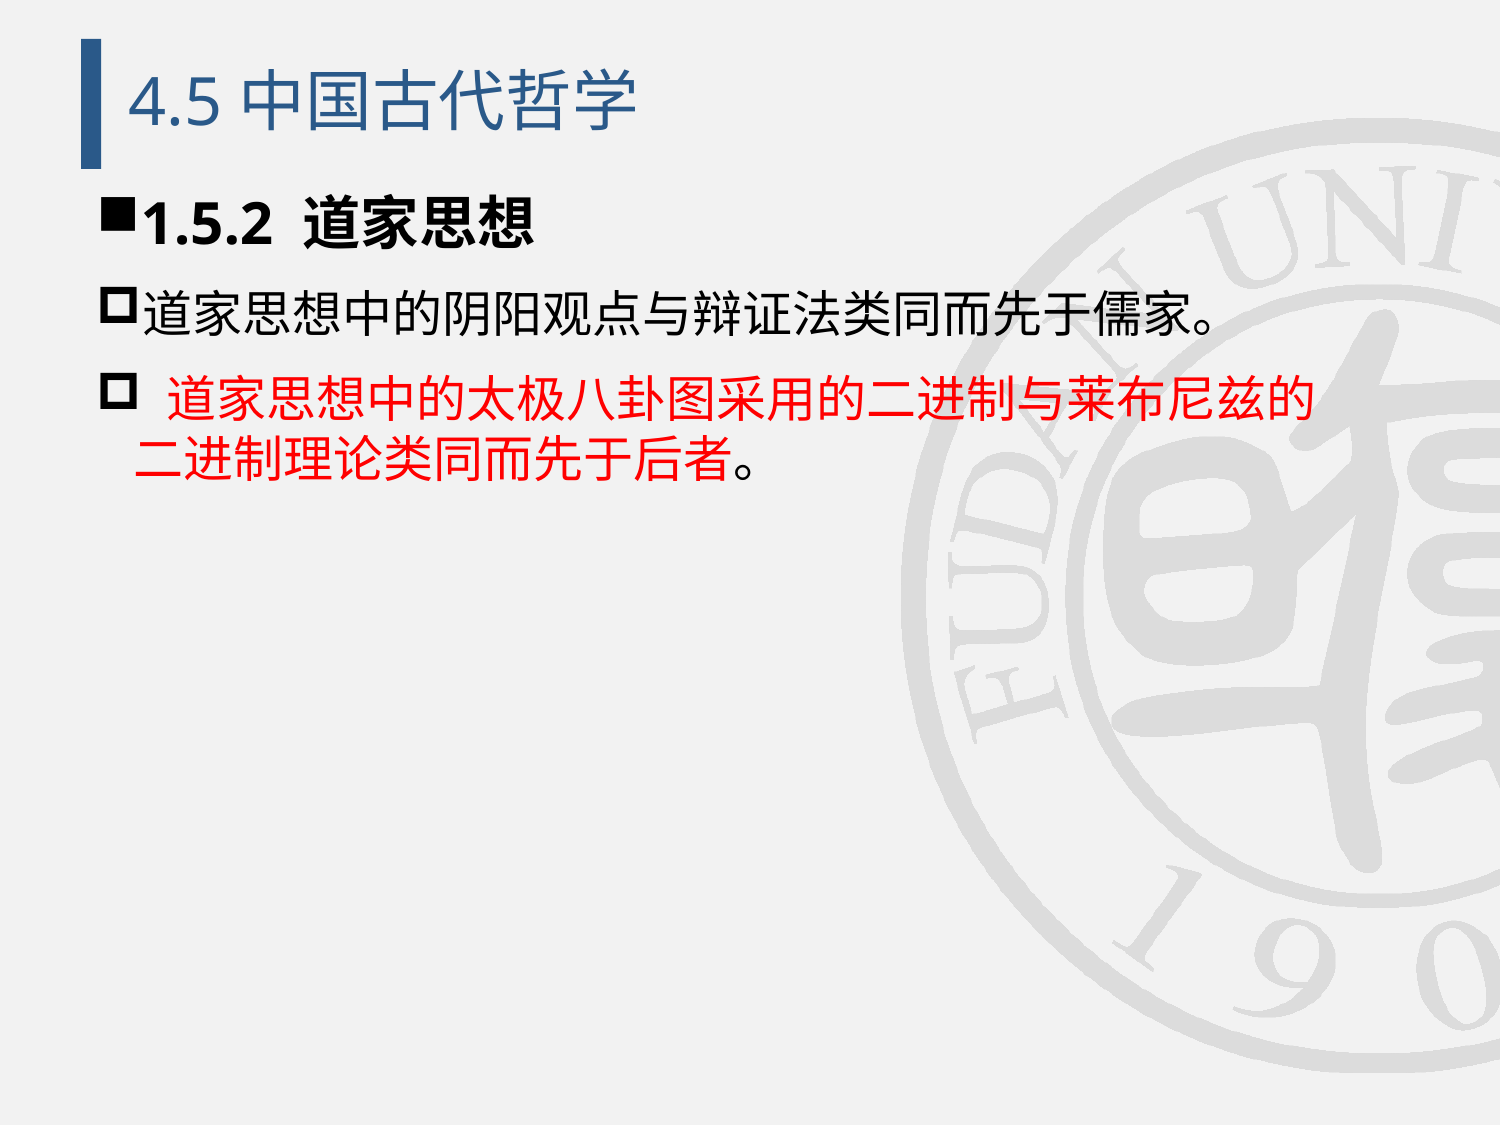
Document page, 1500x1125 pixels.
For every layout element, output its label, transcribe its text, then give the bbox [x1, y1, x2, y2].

list 1.5.2 道家思想 道家思想中的阴阳观点与辩证法类同而先于儒家。 道家思想中的太极八卦图采用的二进制与莱布尼兹的二进制理论类同而先于后者。 [81, 186, 1375, 1015]
title 4.5中国古代哲学 [113, 49, 1387, 159]
